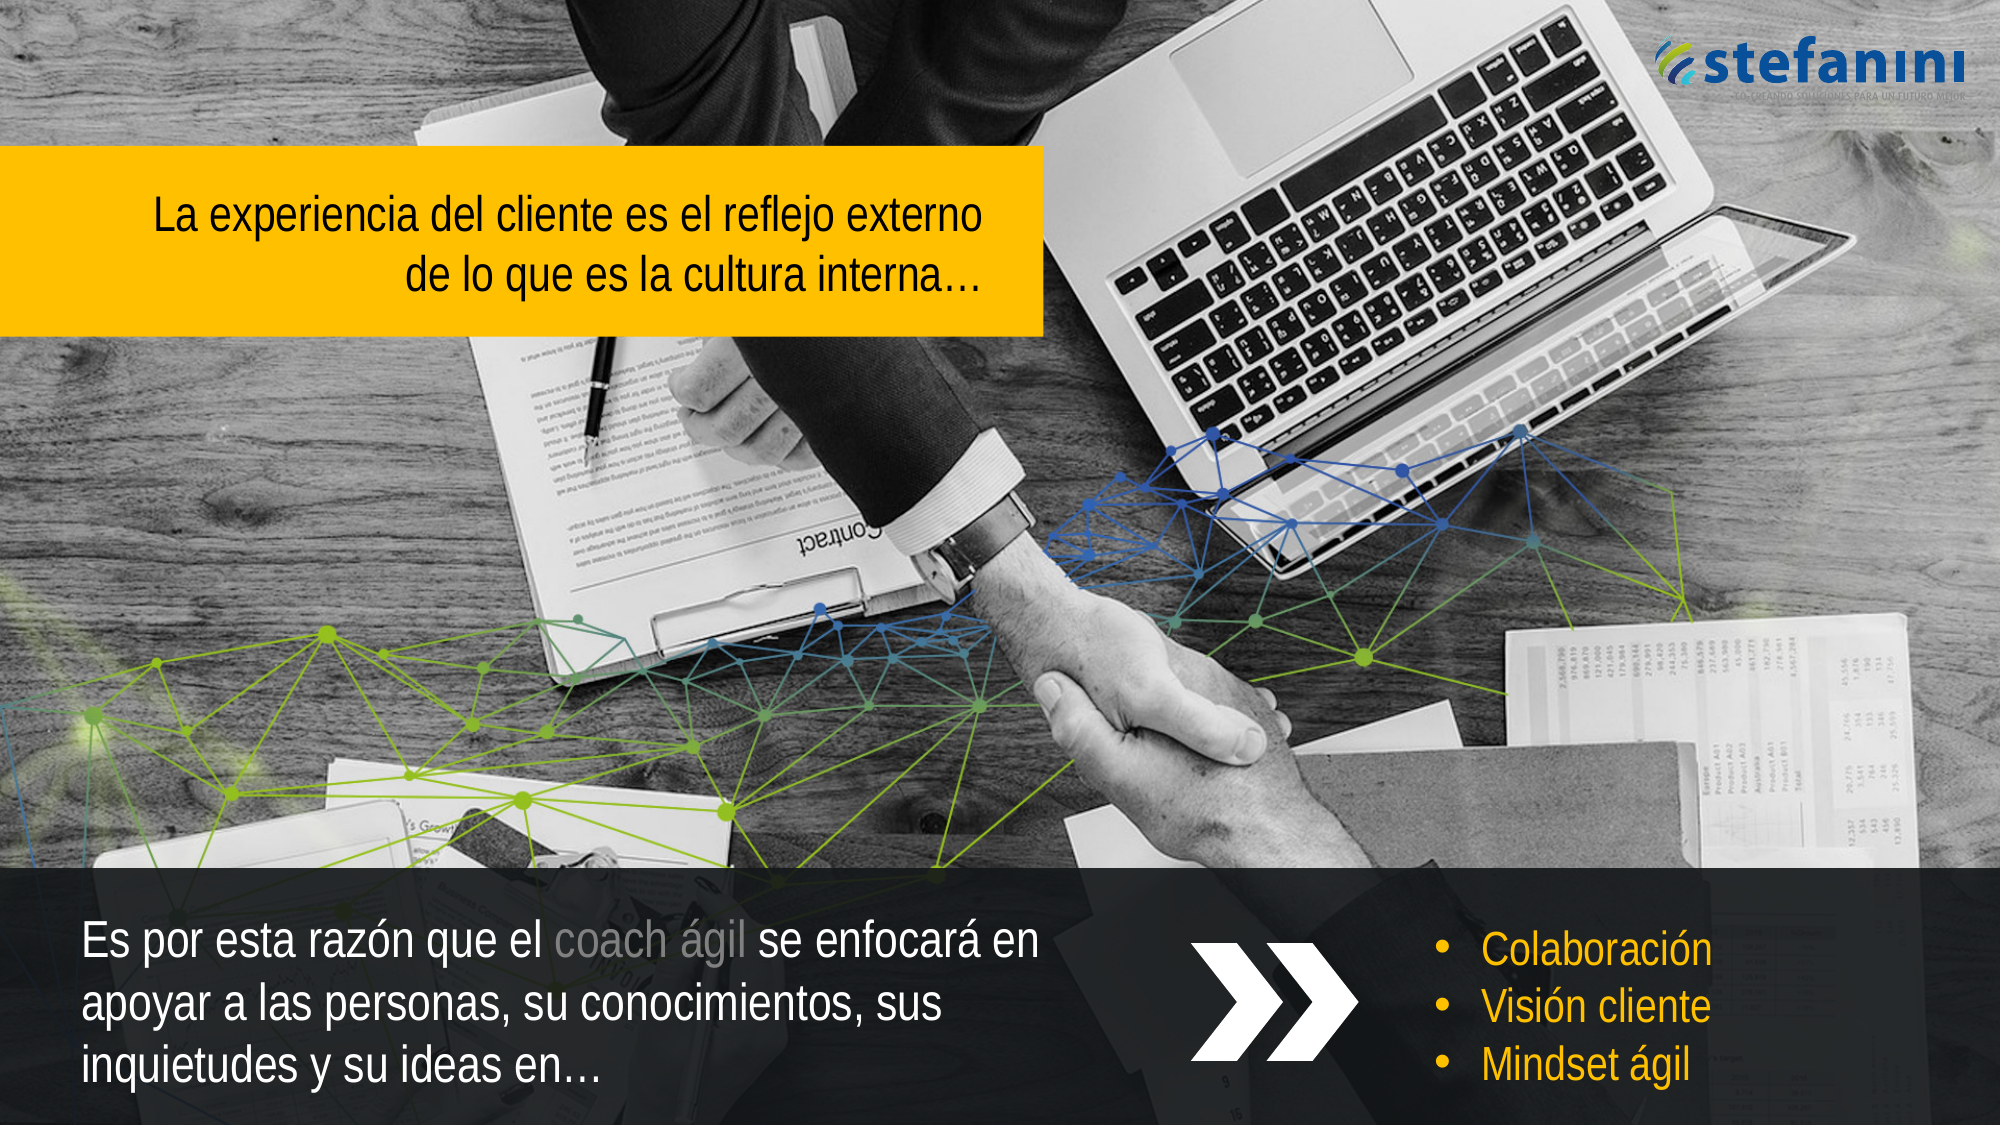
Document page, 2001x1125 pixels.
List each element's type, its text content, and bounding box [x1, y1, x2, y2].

text_box [1188, 942, 1285, 1062]
text_box [0, 867, 2000, 1125]
text_box La experiencia del cliente es el reflejo externo de lo que es la cultura interna… [0, 145, 1044, 337]
text_box [1264, 942, 1360, 1062]
picture [0, 0, 2000, 867]
text_box Es por esta razón que el coach ágil se enfocará en apoyar a las personas, su conocimientos, sus inquietudes y su ideas en… [66, 898, 1115, 1101]
text_box Colaboración Visión cliente Mindset ágil [1419, 909, 1848, 1098]
